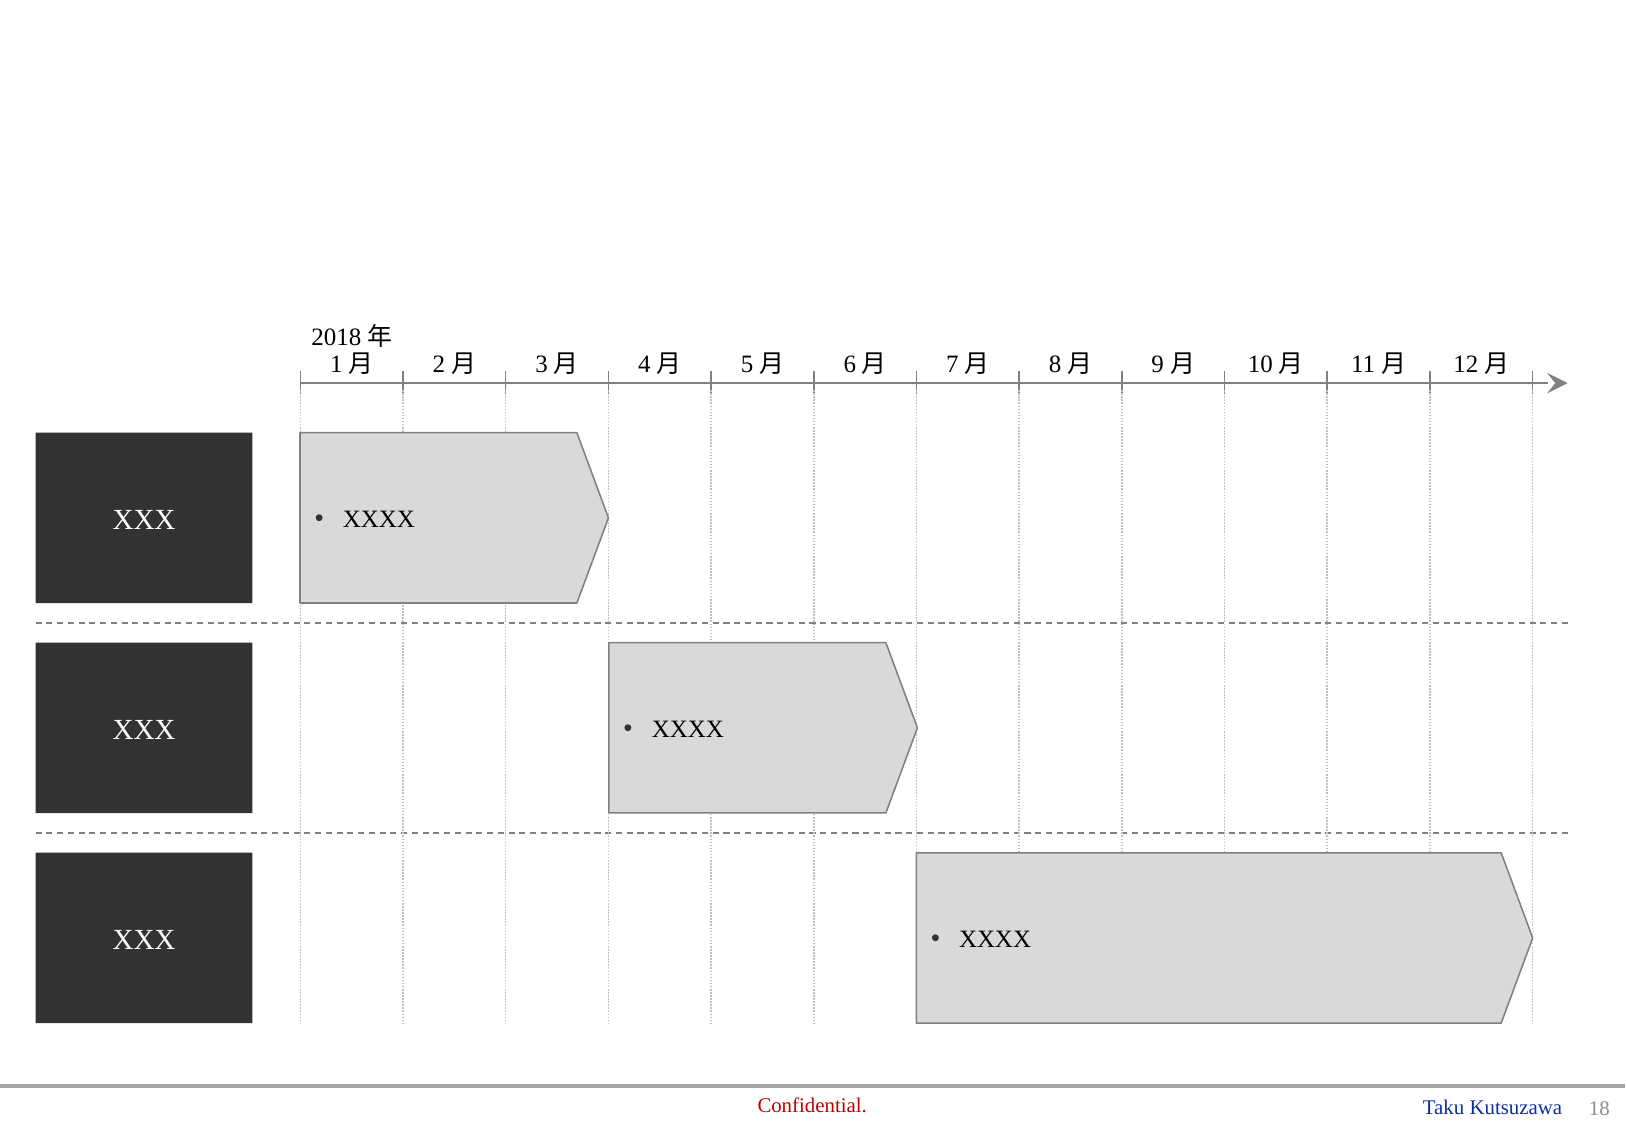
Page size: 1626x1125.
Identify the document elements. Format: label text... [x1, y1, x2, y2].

text_box XXX [35, 852, 253, 1024]
text_box XXX [35, 432, 253, 604]
text_box XXX [35, 642, 253, 814]
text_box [299, 333, 1568, 1024]
